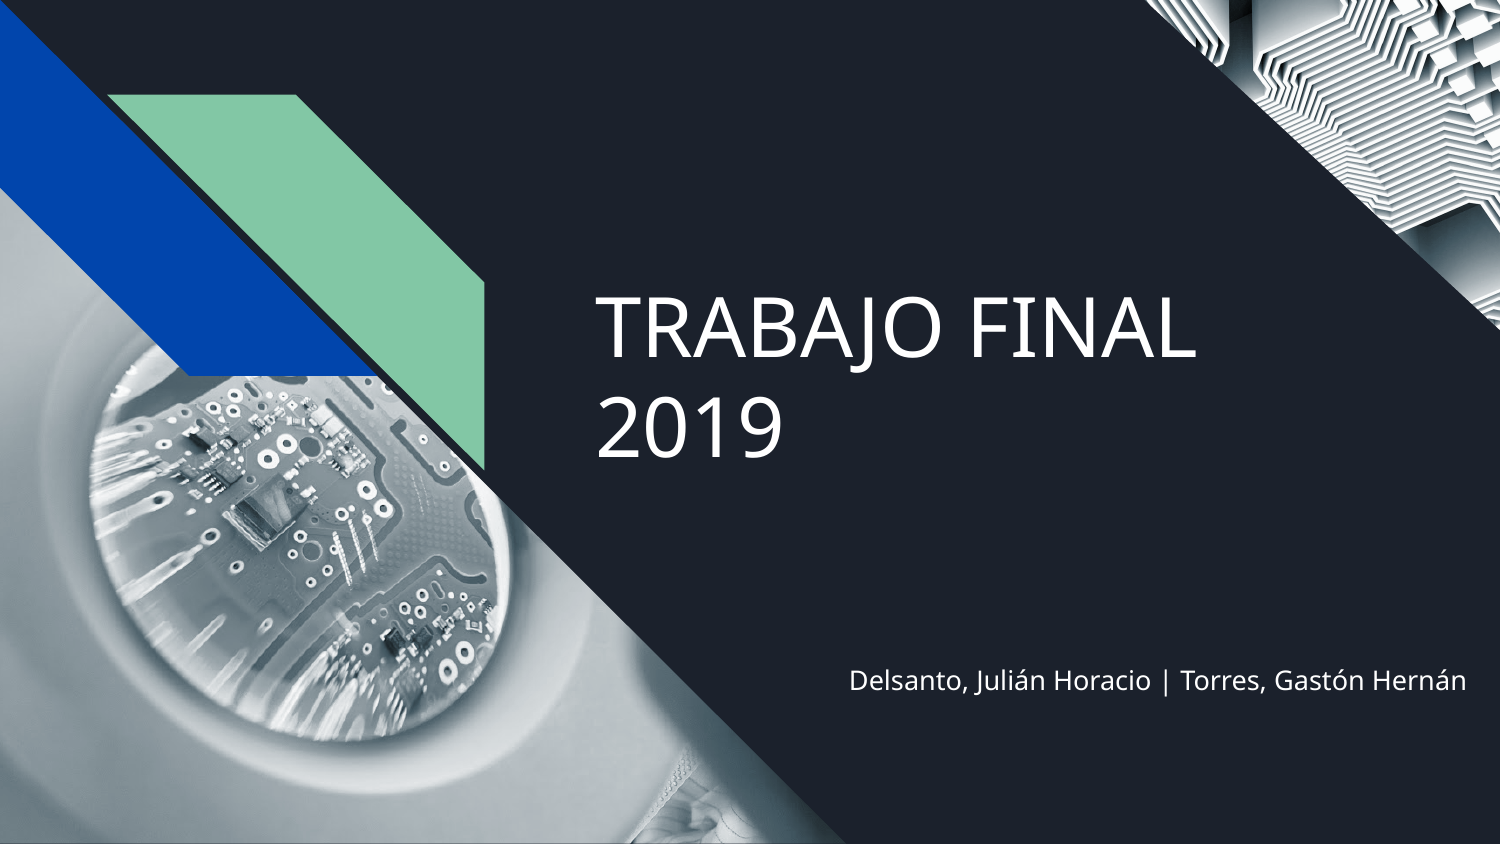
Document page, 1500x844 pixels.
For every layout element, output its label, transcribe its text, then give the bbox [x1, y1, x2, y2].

picture [1144, 0, 1500, 331]
picture [0, 189, 847, 844]
title TRABAJO FINAL 2019 [580, 258, 1404, 518]
subtitle Delsanto, Julián Horacio | Torres, Gastón Hernán [833, 643, 1489, 727]
